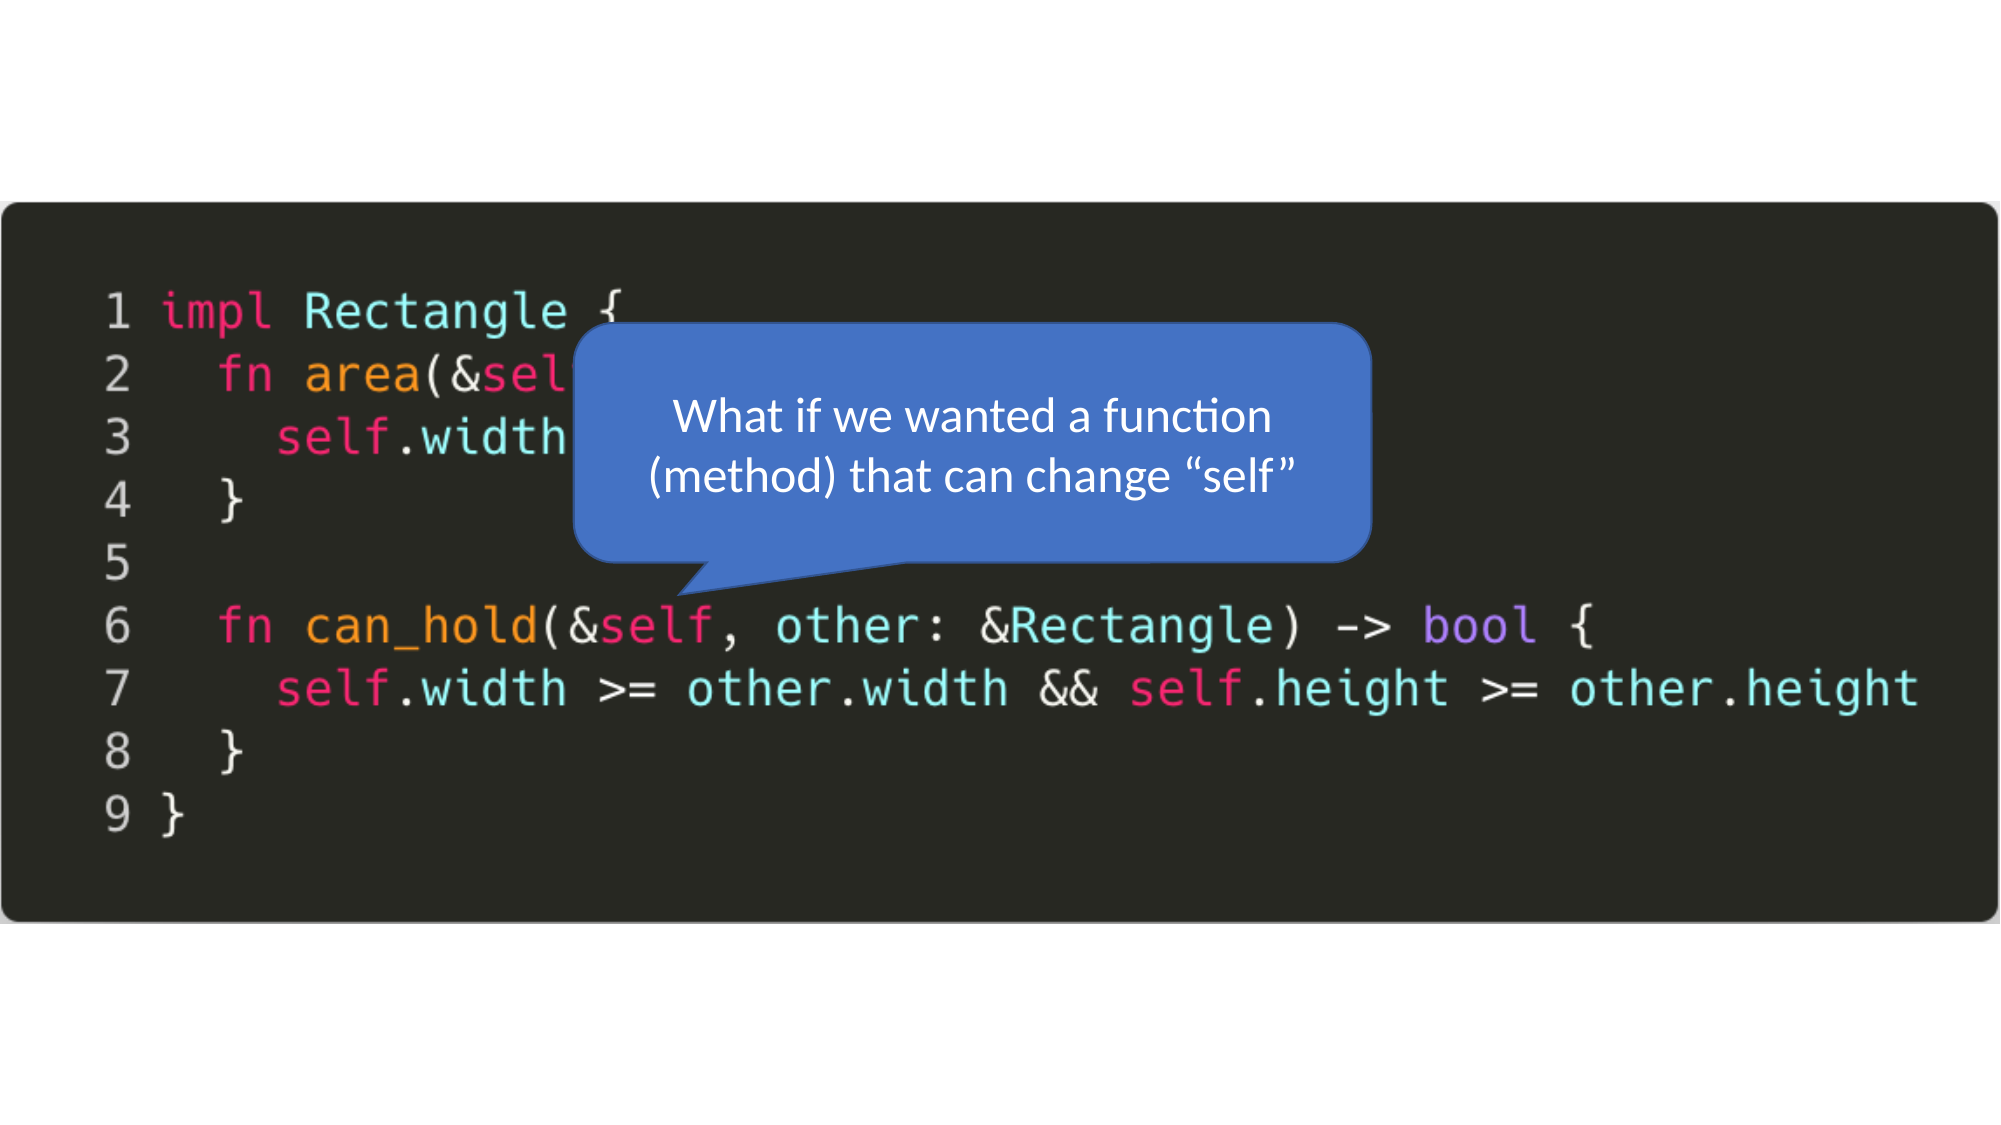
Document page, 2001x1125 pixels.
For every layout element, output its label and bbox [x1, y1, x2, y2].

picture [0, 201, 2000, 924]
